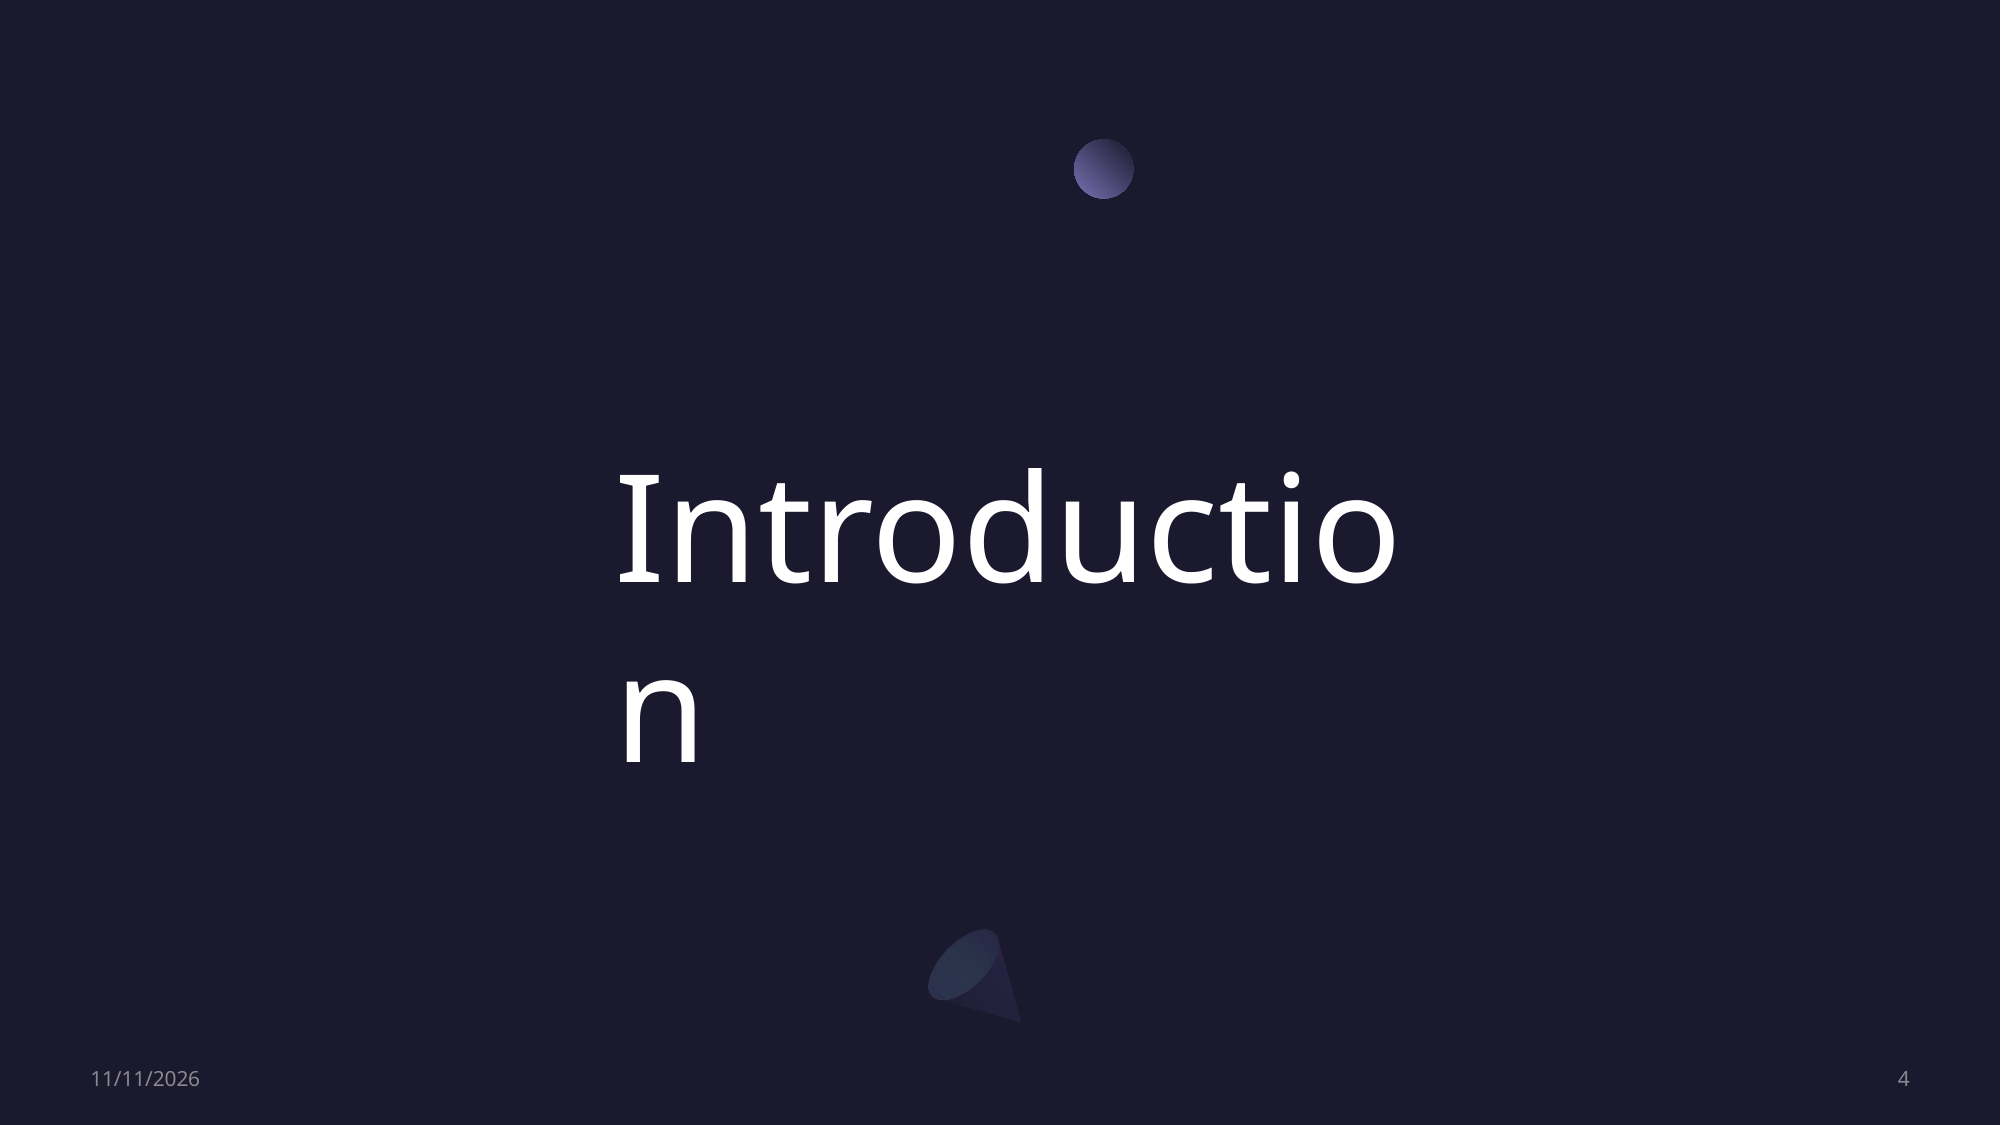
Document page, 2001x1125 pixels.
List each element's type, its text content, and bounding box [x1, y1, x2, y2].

slide_number 4 [1632, 1067, 1910, 1093]
text_box Introduction [600, 424, 1477, 800]
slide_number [90, 1067, 522, 1093]
